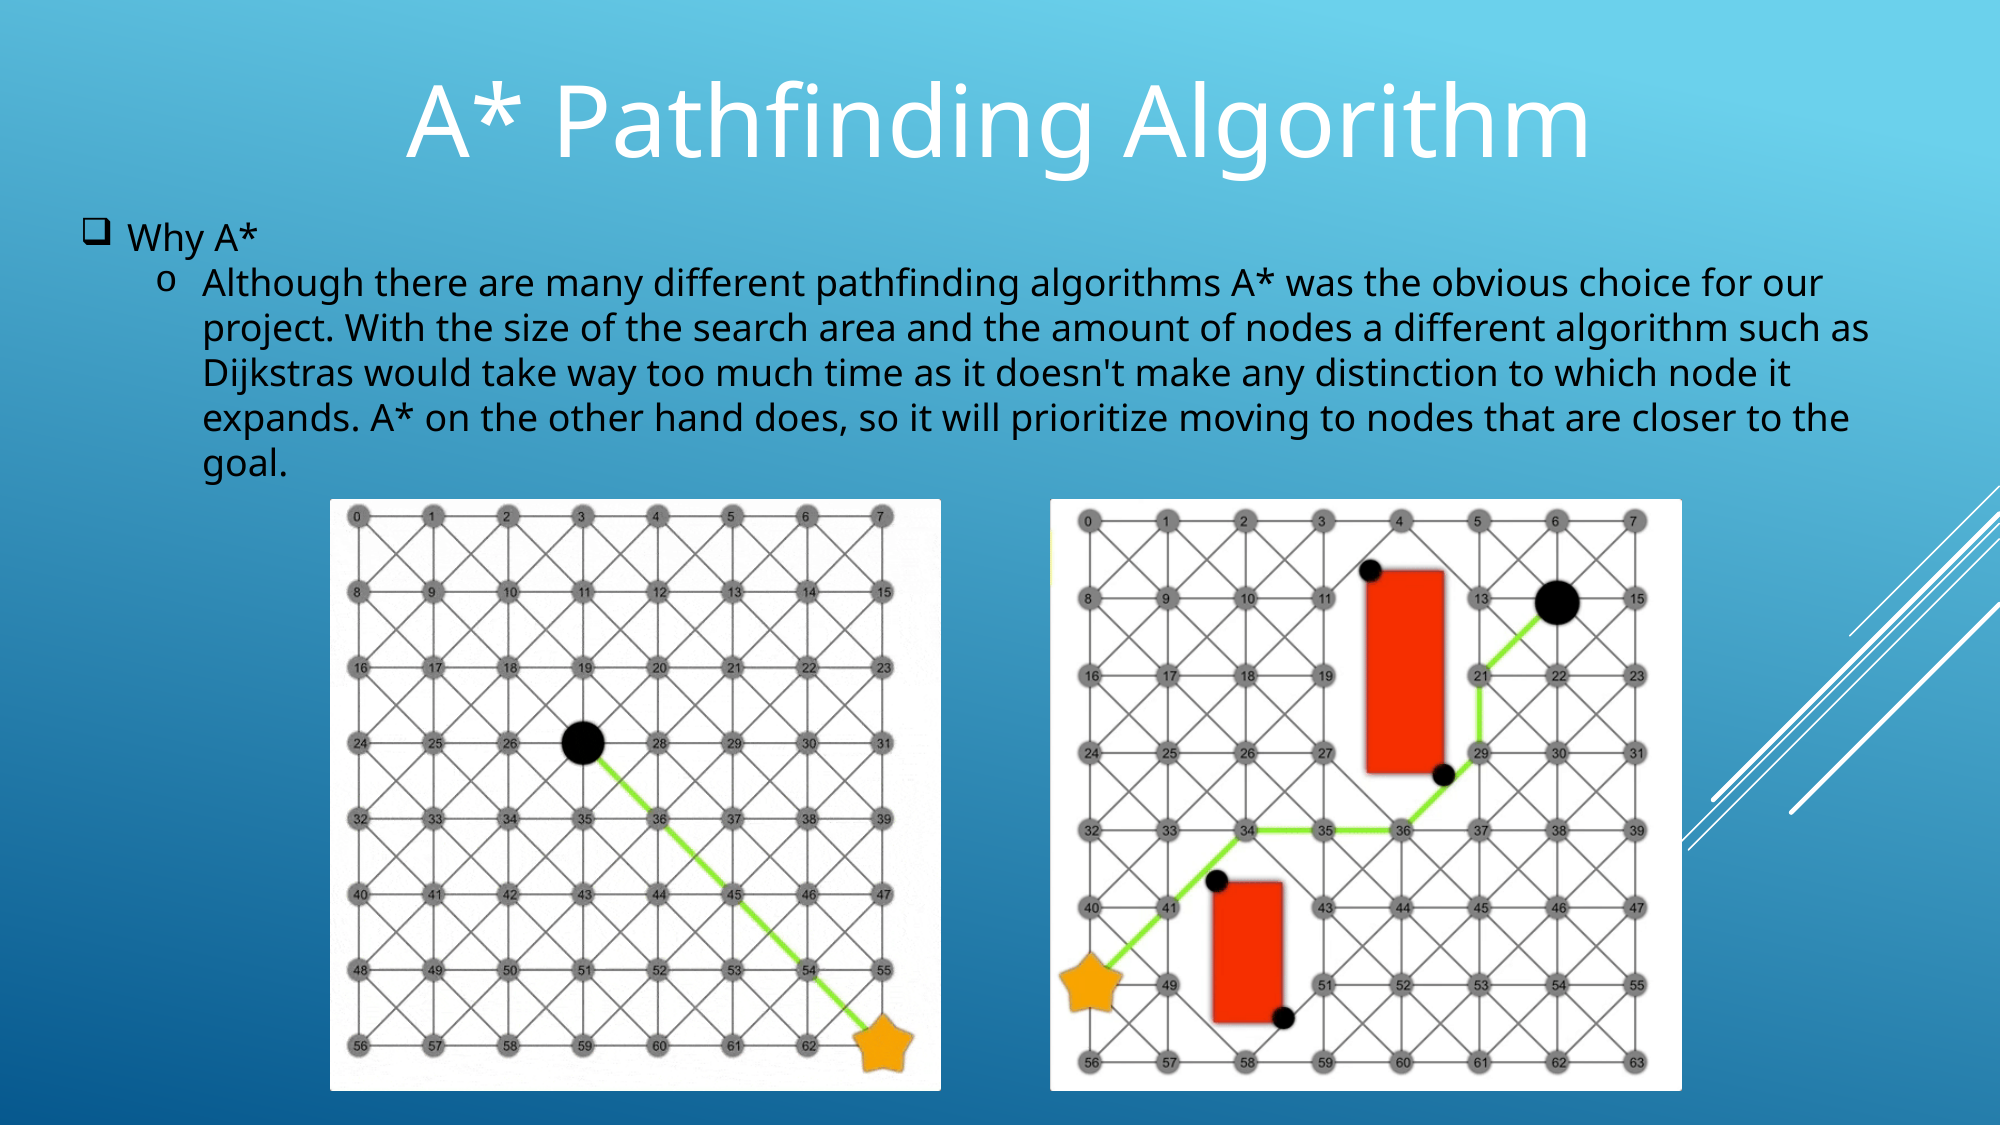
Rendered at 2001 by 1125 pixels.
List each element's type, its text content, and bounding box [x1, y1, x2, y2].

text_box A* Pathfinding Algorithm [153, 49, 1847, 185]
picture [1050, 499, 1683, 1091]
picture [330, 499, 941, 1091]
text_box Why A* Although there are many different pathfinding algorithms A* was the obvious choice for our project. With the size of the search area and the amount of nodes a different algorithm such as Dijkstras would take way too much time as it doesn't make any distinction to which node it expands. A* on the other hand does, so it will prioritize moving to nodes that are closer to the goal. [65, 206, 1946, 537]
